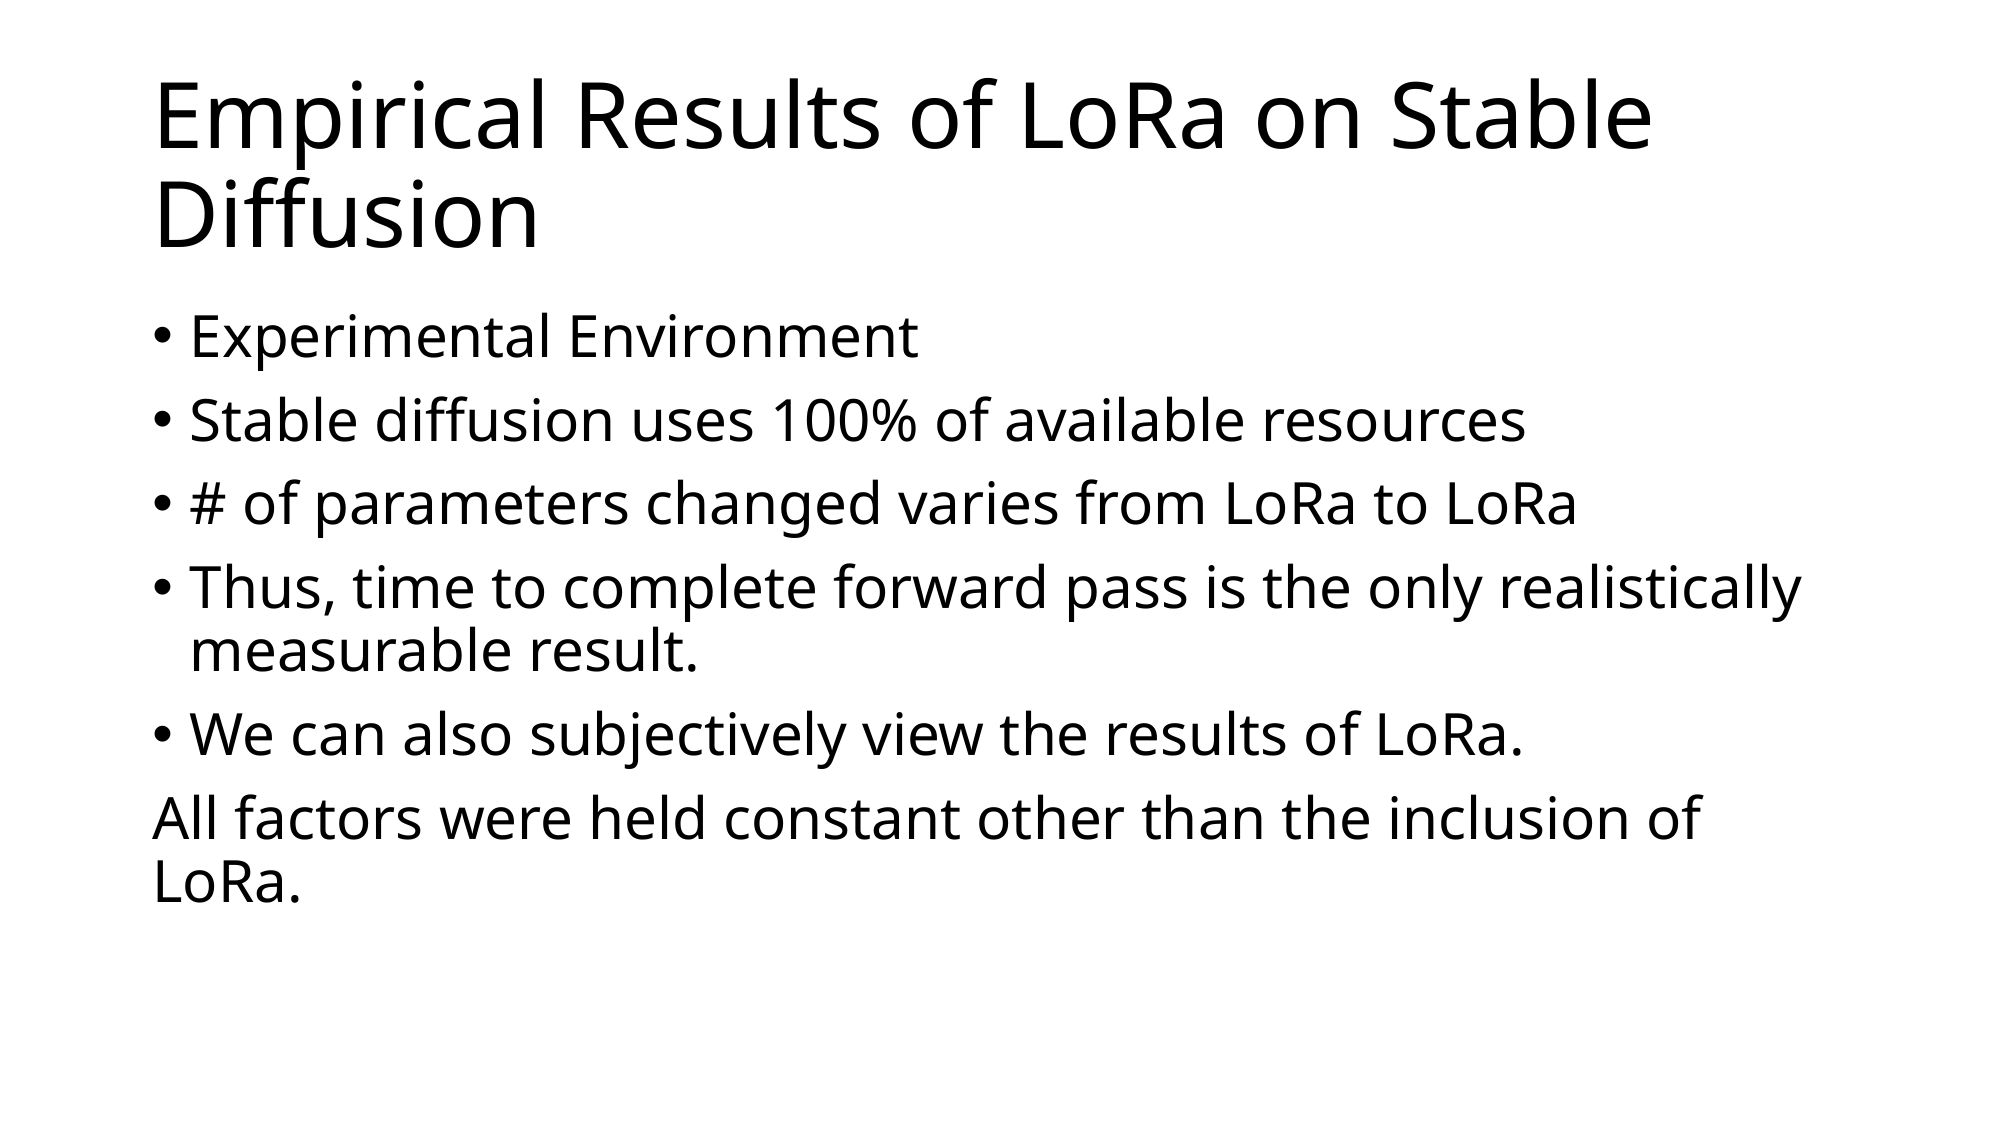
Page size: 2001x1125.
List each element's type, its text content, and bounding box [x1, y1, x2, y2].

list Experimental Environment Stable diffusion uses 100% of available resources # of parameters changed varies from LoRa to LoRa Thus, time to complete forward pass is the only realistically measurable result. We can also subjectively view the results of LoRa. All factors were held constant other than the inclusion of LoRa. [137, 299, 1863, 1014]
title Empirical Results of LoRa on Stable Diffusion [137, 59, 1863, 278]
